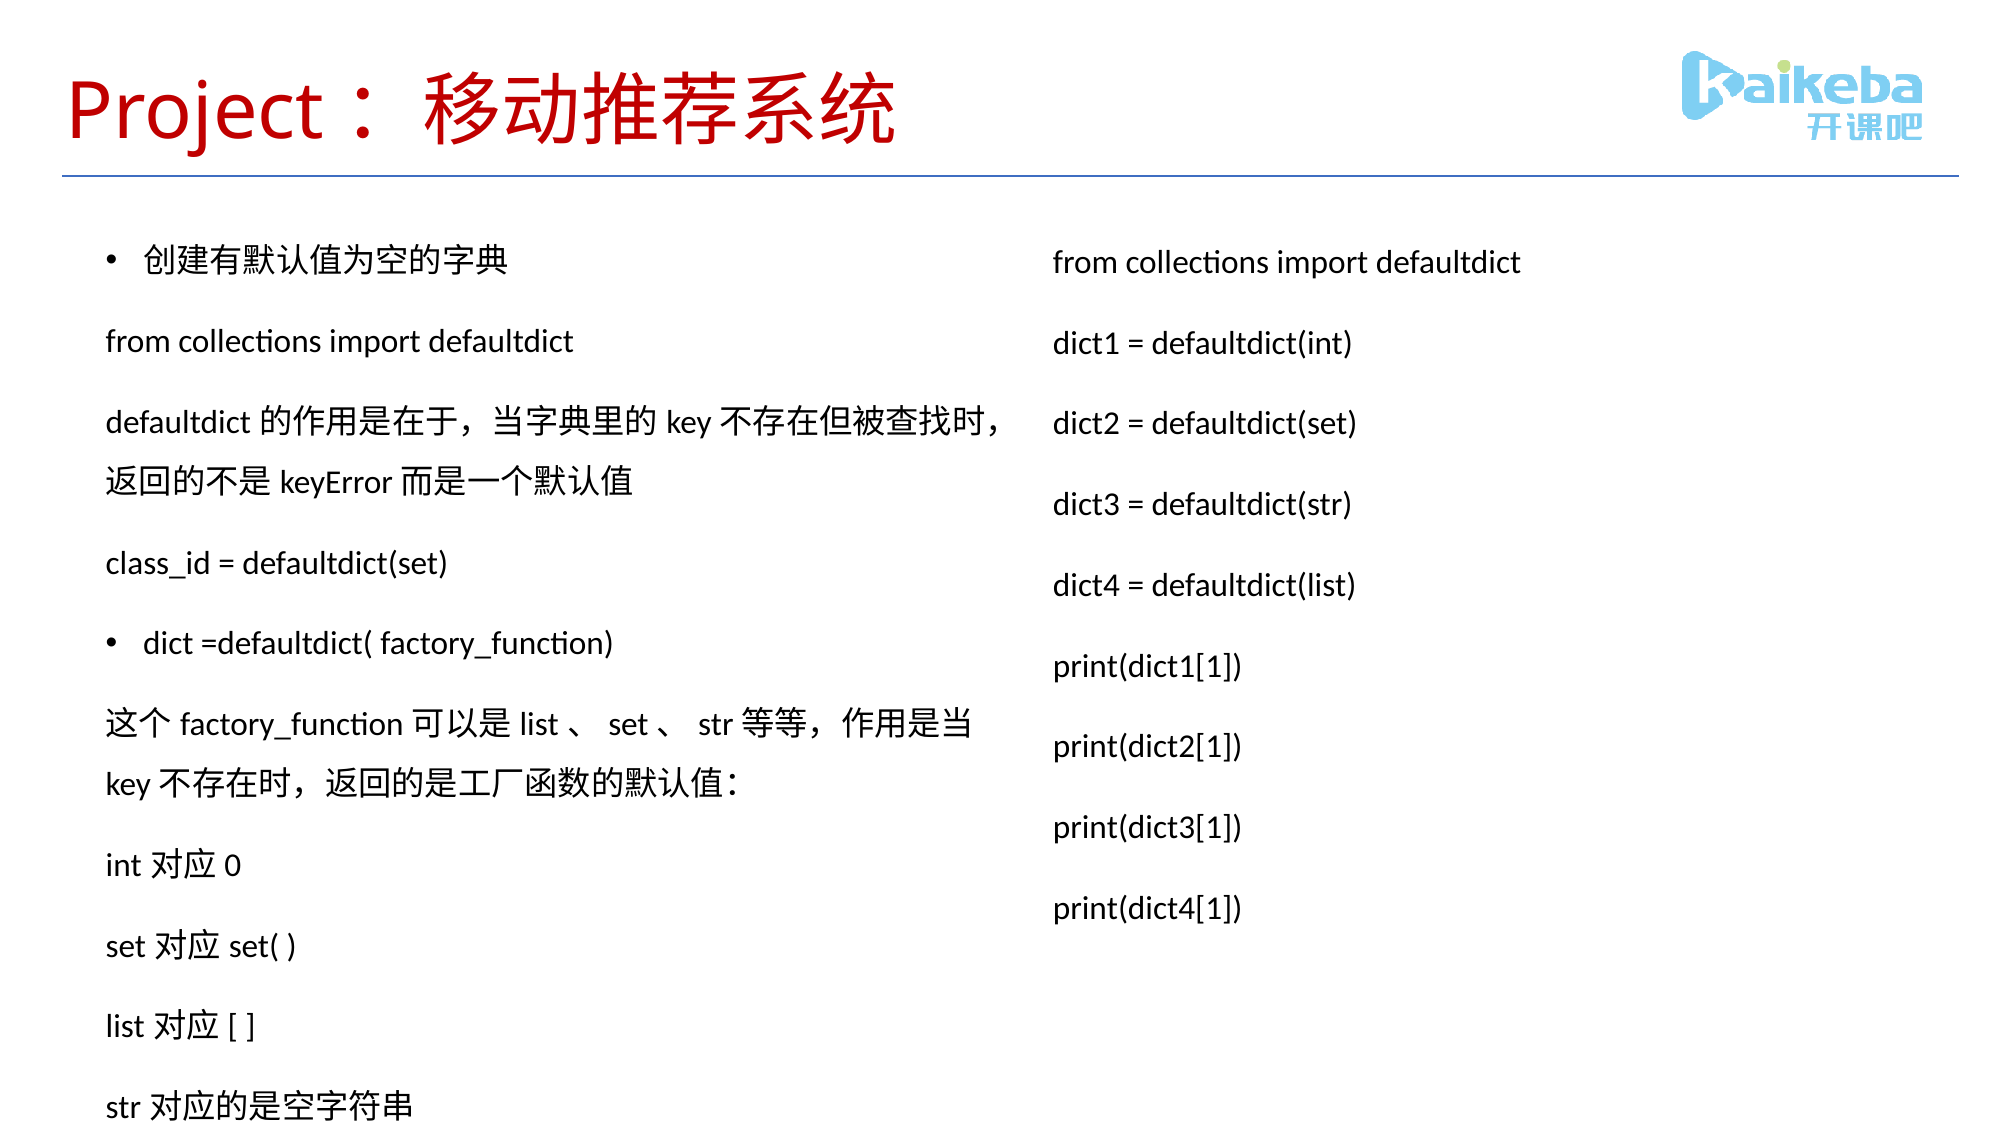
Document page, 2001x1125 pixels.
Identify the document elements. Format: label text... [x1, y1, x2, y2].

text_box 创建有默认值为空的字典 from collections import defaultdict defaultdict的作用是在于，当字典里的key不存在但被查找时，返回的不是keyError而是一个默认值 class_id = defaultdict(set) dict =defaultdict( factory_function) 这个factory_function可以是list、set、str等等，作用是当key不存在时，返回的是工厂函数的默认值： int对应0 set对应set( ) list对应[ ] str对应的是空字符串 [98, 211, 1029, 902]
title Project：移动推荐系统 [57, 59, 1728, 167]
table_header 特征名 [1653, 21, 1950, 167]
text_box from collections import defaultdict dict1 = defaultdict(int) dict2 = defaultdict(set) dict3 = defaultdict(str) dict4 = defaultdict(list) print(dict1[1]) print(dict2[1]) print(dict3[1]) print(dict4[1]) [1045, 212, 1976, 903]
